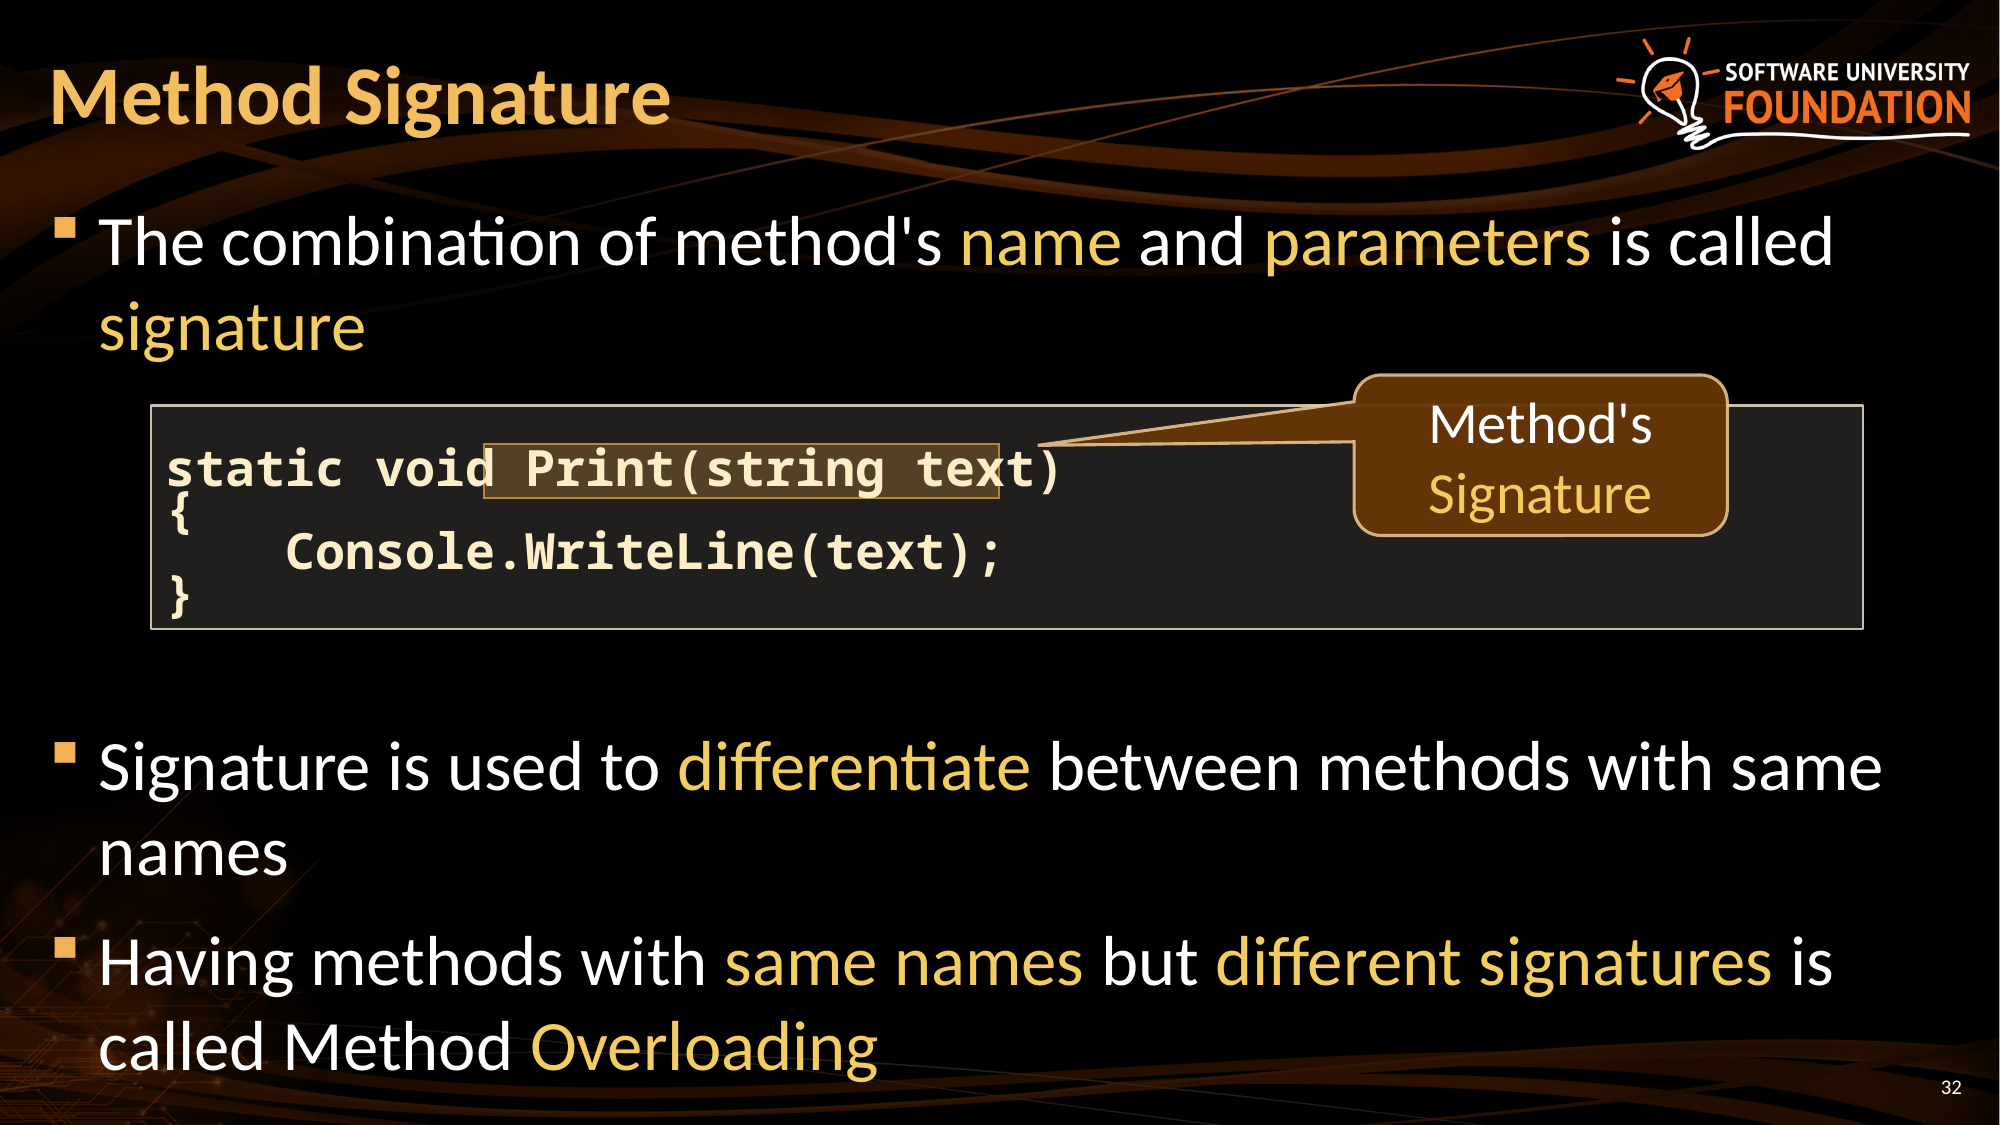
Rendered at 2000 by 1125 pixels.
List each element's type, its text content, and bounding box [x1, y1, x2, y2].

list The combination of method's name and parameters is called signature Signature is used to differentiate between methods with same names Having methods with same names but different signatures is called Method Overloading [31, 188, 1968, 1103]
title Method Signature [30, 6, 1602, 189]
picture [0, 0, 2000, 1125]
text_box static void Print(string text) { Console.WriteLine(text); } [150, 405, 1864, 629]
text_box Method's Signature [1037, 373, 1729, 537]
slide_number 32 [1897, 1070, 1968, 1103]
